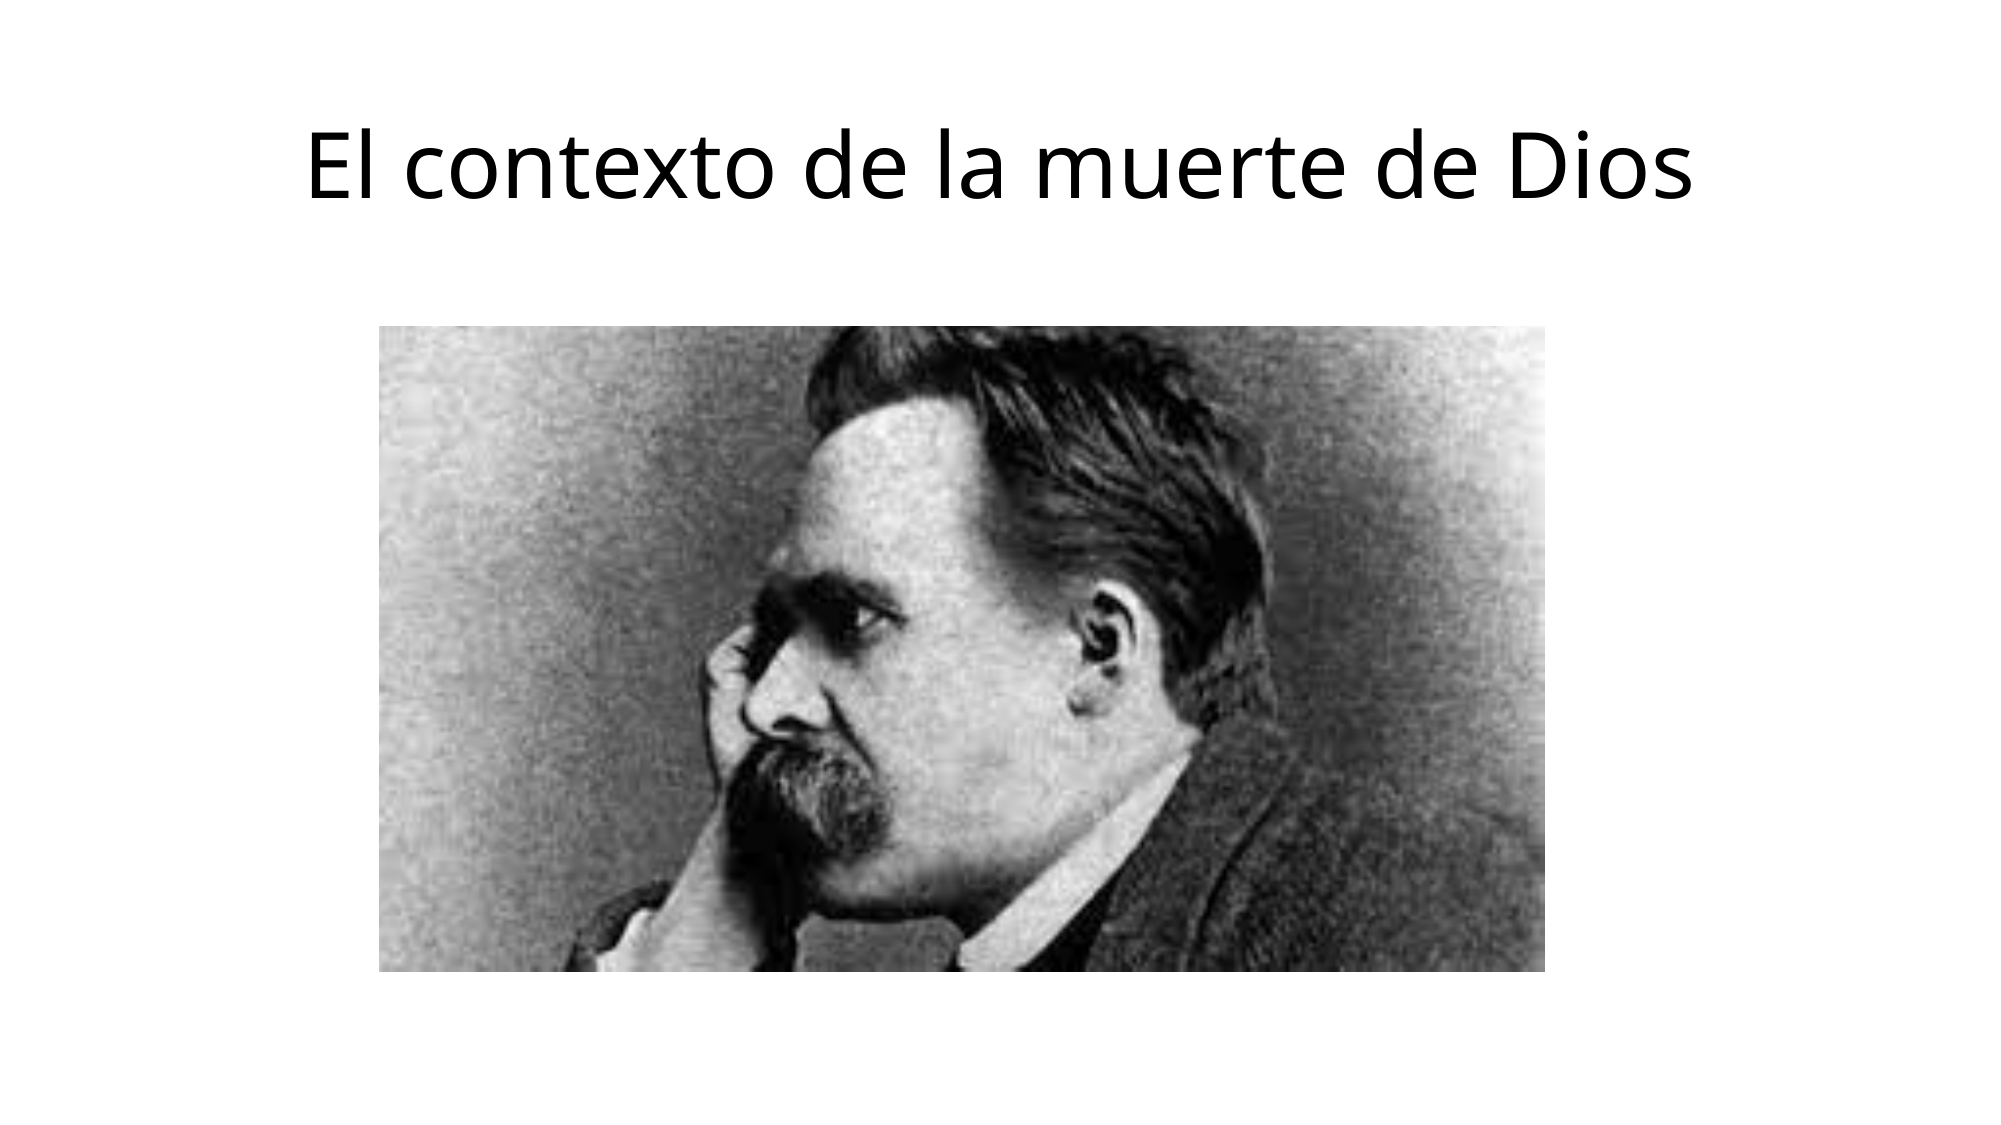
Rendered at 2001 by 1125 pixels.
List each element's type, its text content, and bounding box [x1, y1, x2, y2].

title El contexto de la muerte de Dios [137, 59, 1863, 278]
picture [379, 326, 1545, 973]
